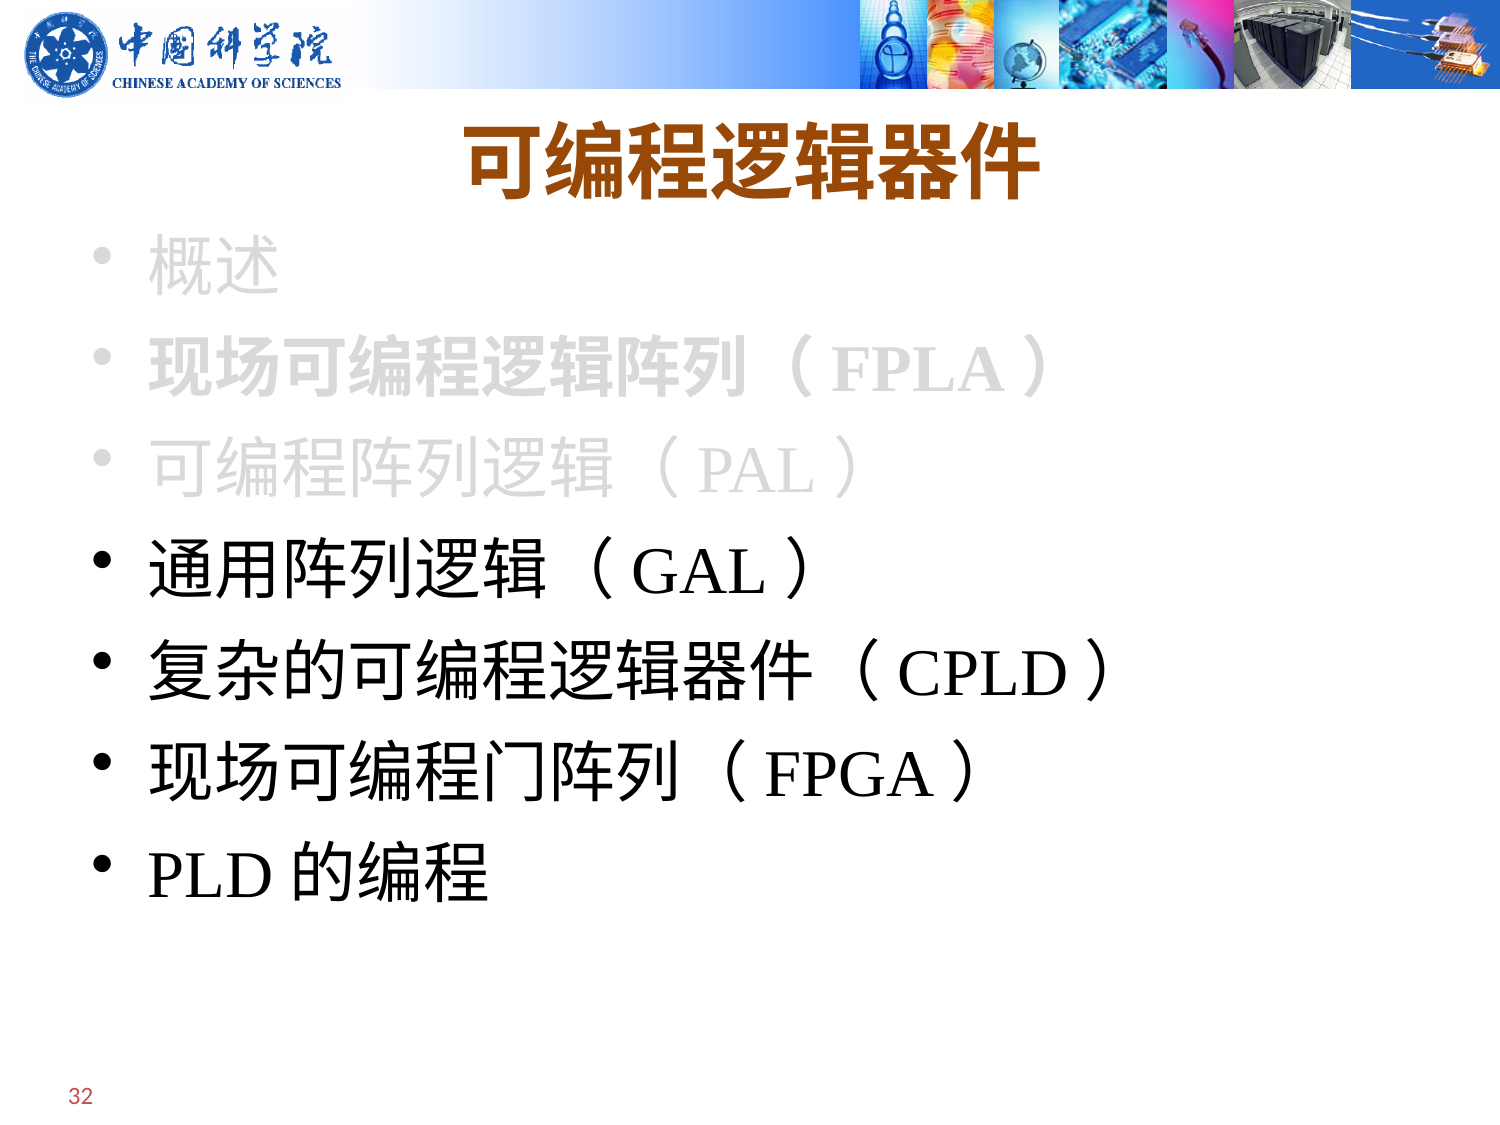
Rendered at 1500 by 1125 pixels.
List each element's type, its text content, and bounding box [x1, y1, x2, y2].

picture [23, 10, 349, 102]
picture [860, 0, 1500, 89]
list 概述 现场可编程逻辑阵列（FPLA） 可编程阵列逻辑（PAL） 通用阵列逻辑（GAL） 复杂的可编程逻辑器件（CPLD） 现场可编程门阵列（FPGA） PLD的编程 [76, 208, 1427, 958]
title 可编程逻辑器件 [76, 101, 1427, 208]
